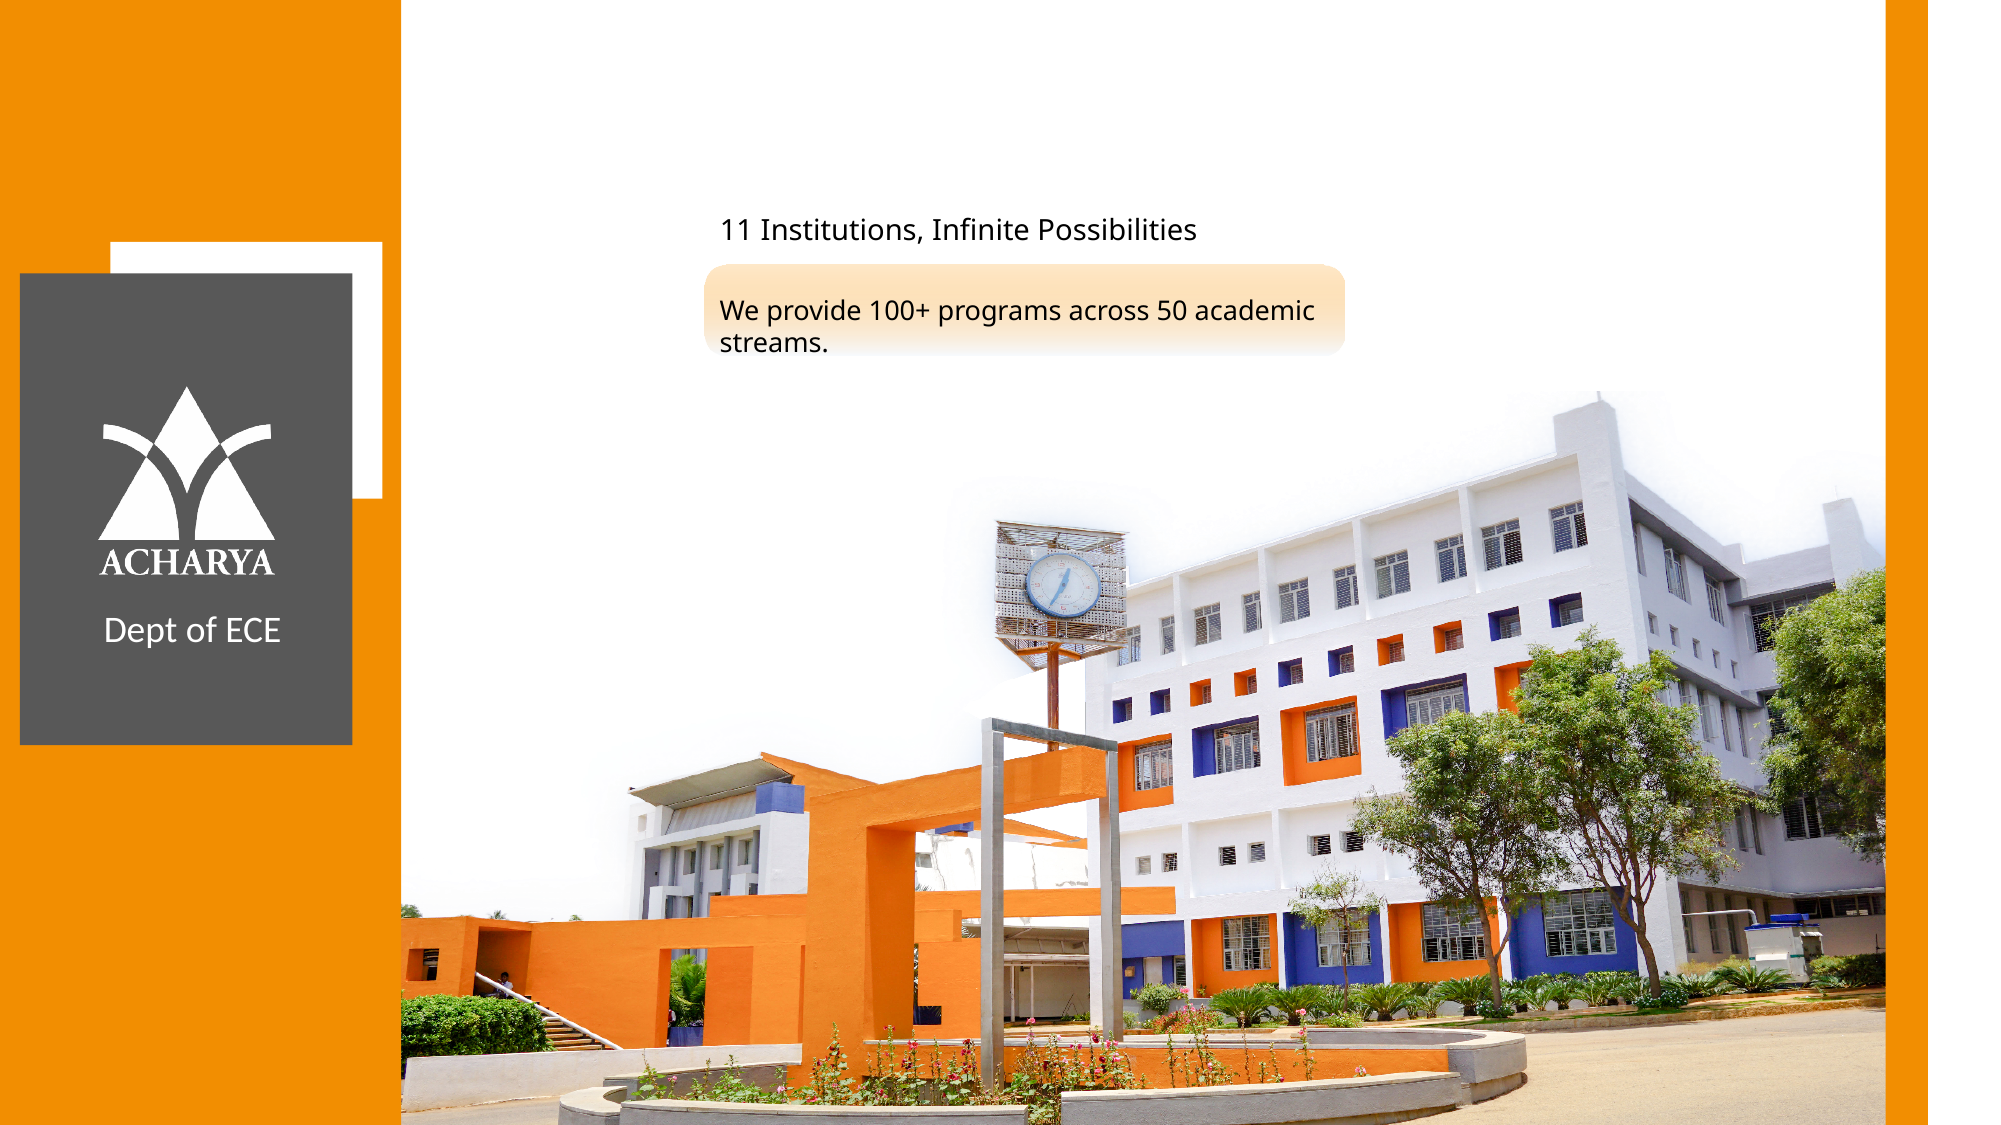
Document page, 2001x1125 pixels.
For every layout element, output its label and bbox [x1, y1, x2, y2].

text_box [1885, 0, 1928, 1125]
picture [396, 391, 1886, 1125]
text_box [0, 0, 402, 1125]
text_box [704, 208, 1419, 356]
text_box [19, 241, 383, 745]
